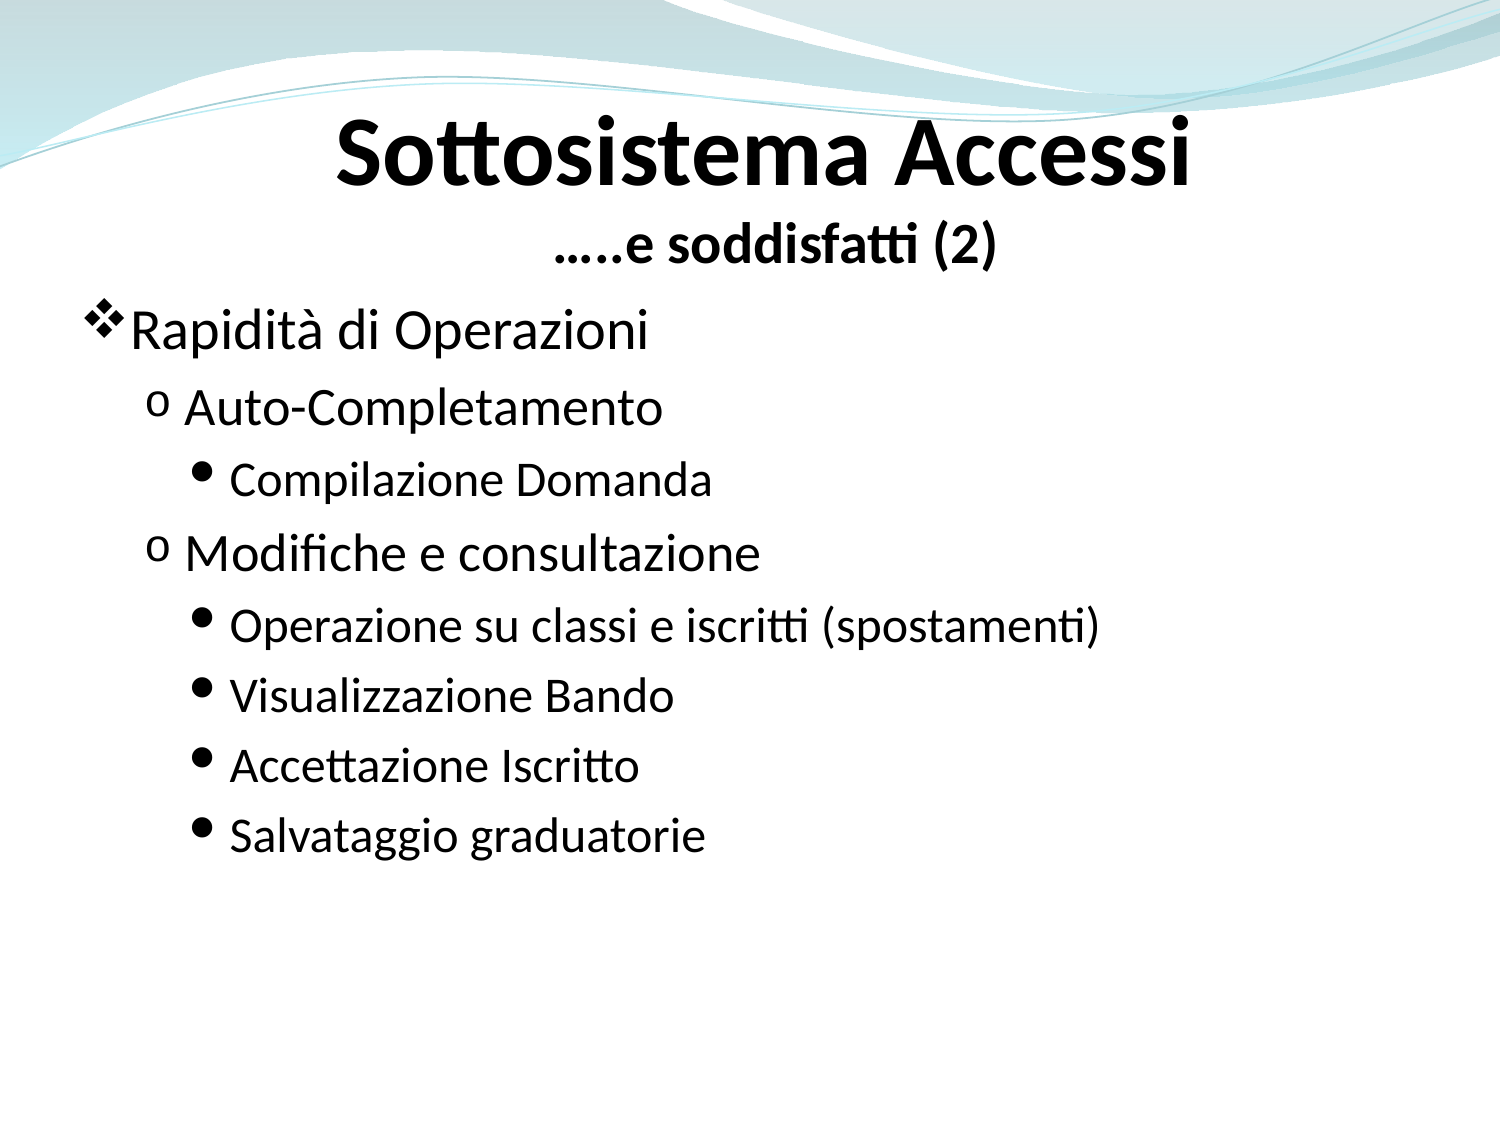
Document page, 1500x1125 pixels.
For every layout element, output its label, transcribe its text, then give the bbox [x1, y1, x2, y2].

text_box Sottosistema Accessi …..e soddisfatti (2) [320, 78, 1231, 328]
text_box Rapidità di Operazioni Auto-Completamento Compilazione Domanda Modifiche e consultazione Operazione su classi e iscritti (spostamenti) Visualizzazione Bando Accettazione Iscritto Salvataggio graduatorie [64, 290, 1199, 1083]
